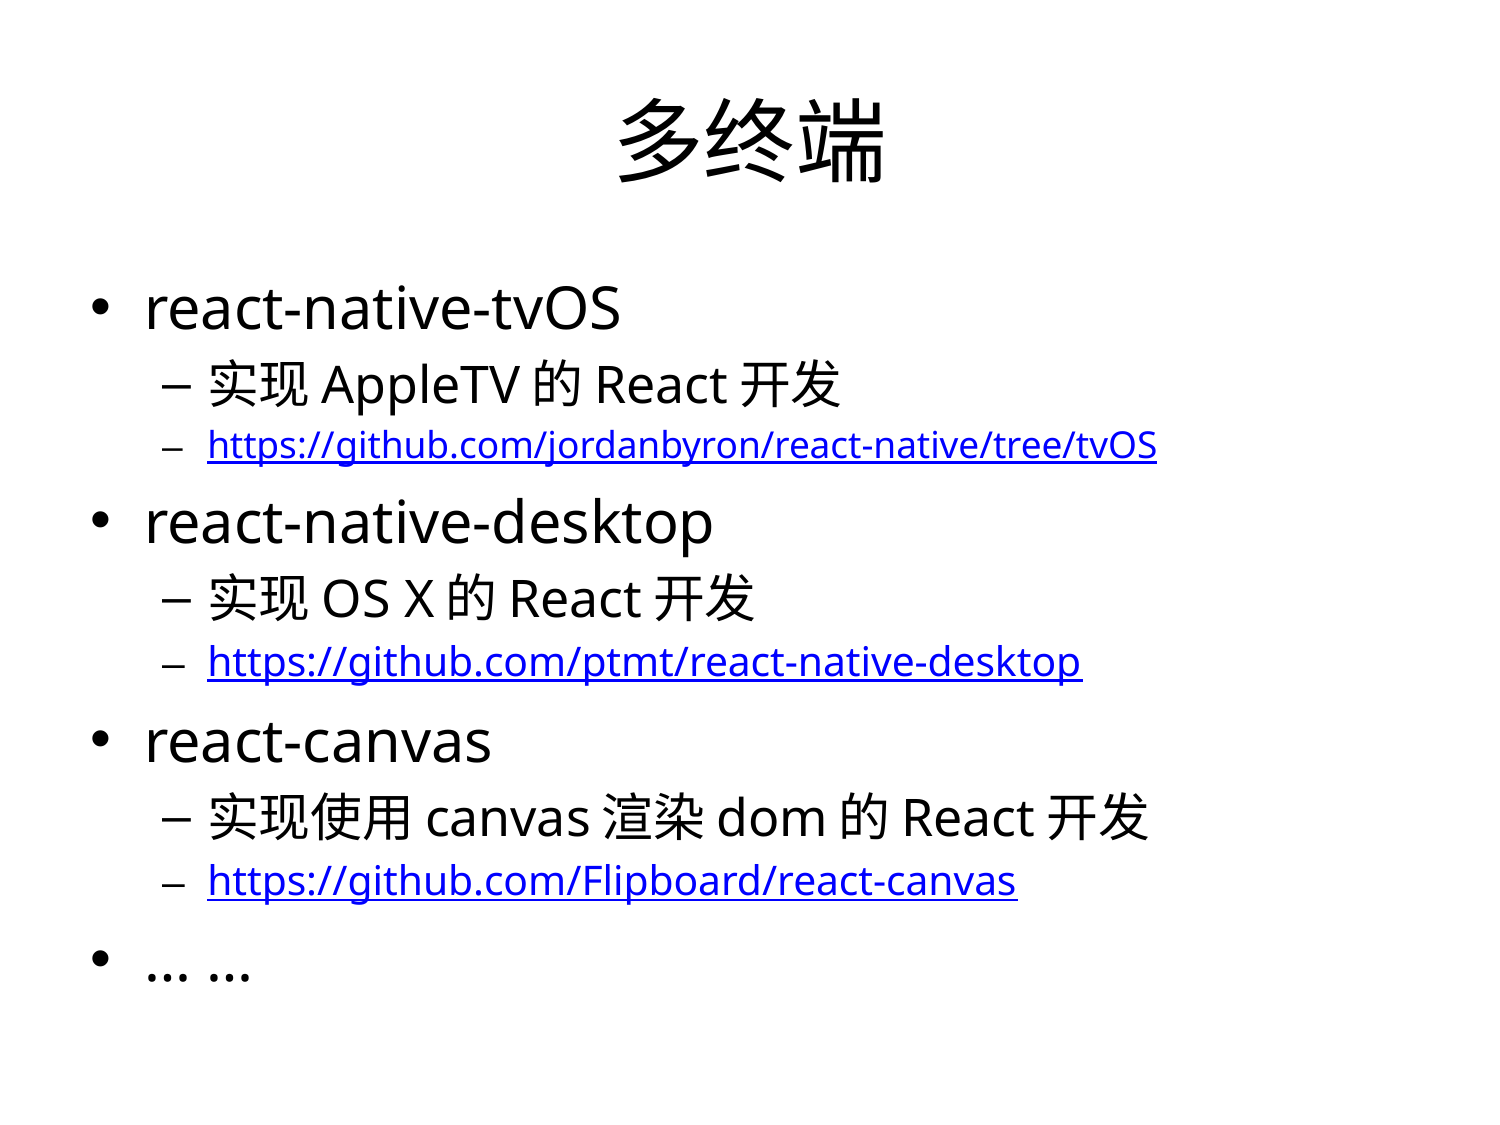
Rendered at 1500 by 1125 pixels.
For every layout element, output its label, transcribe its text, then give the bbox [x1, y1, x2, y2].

list react-native-tvOS 实现AppleTV的React开发 https://github.com/jordanbyron/react-native/tree/tvOS react-native-desktop 实现OS X的React开发 https://github.com/ptmt/react-native-desktop react-canvas 实现使用canvas渲染dom的React开发 https://github.com/Flipboard/react-canvas … … [75, 262, 1425, 1005]
title 多终端 [75, 45, 1425, 233]
